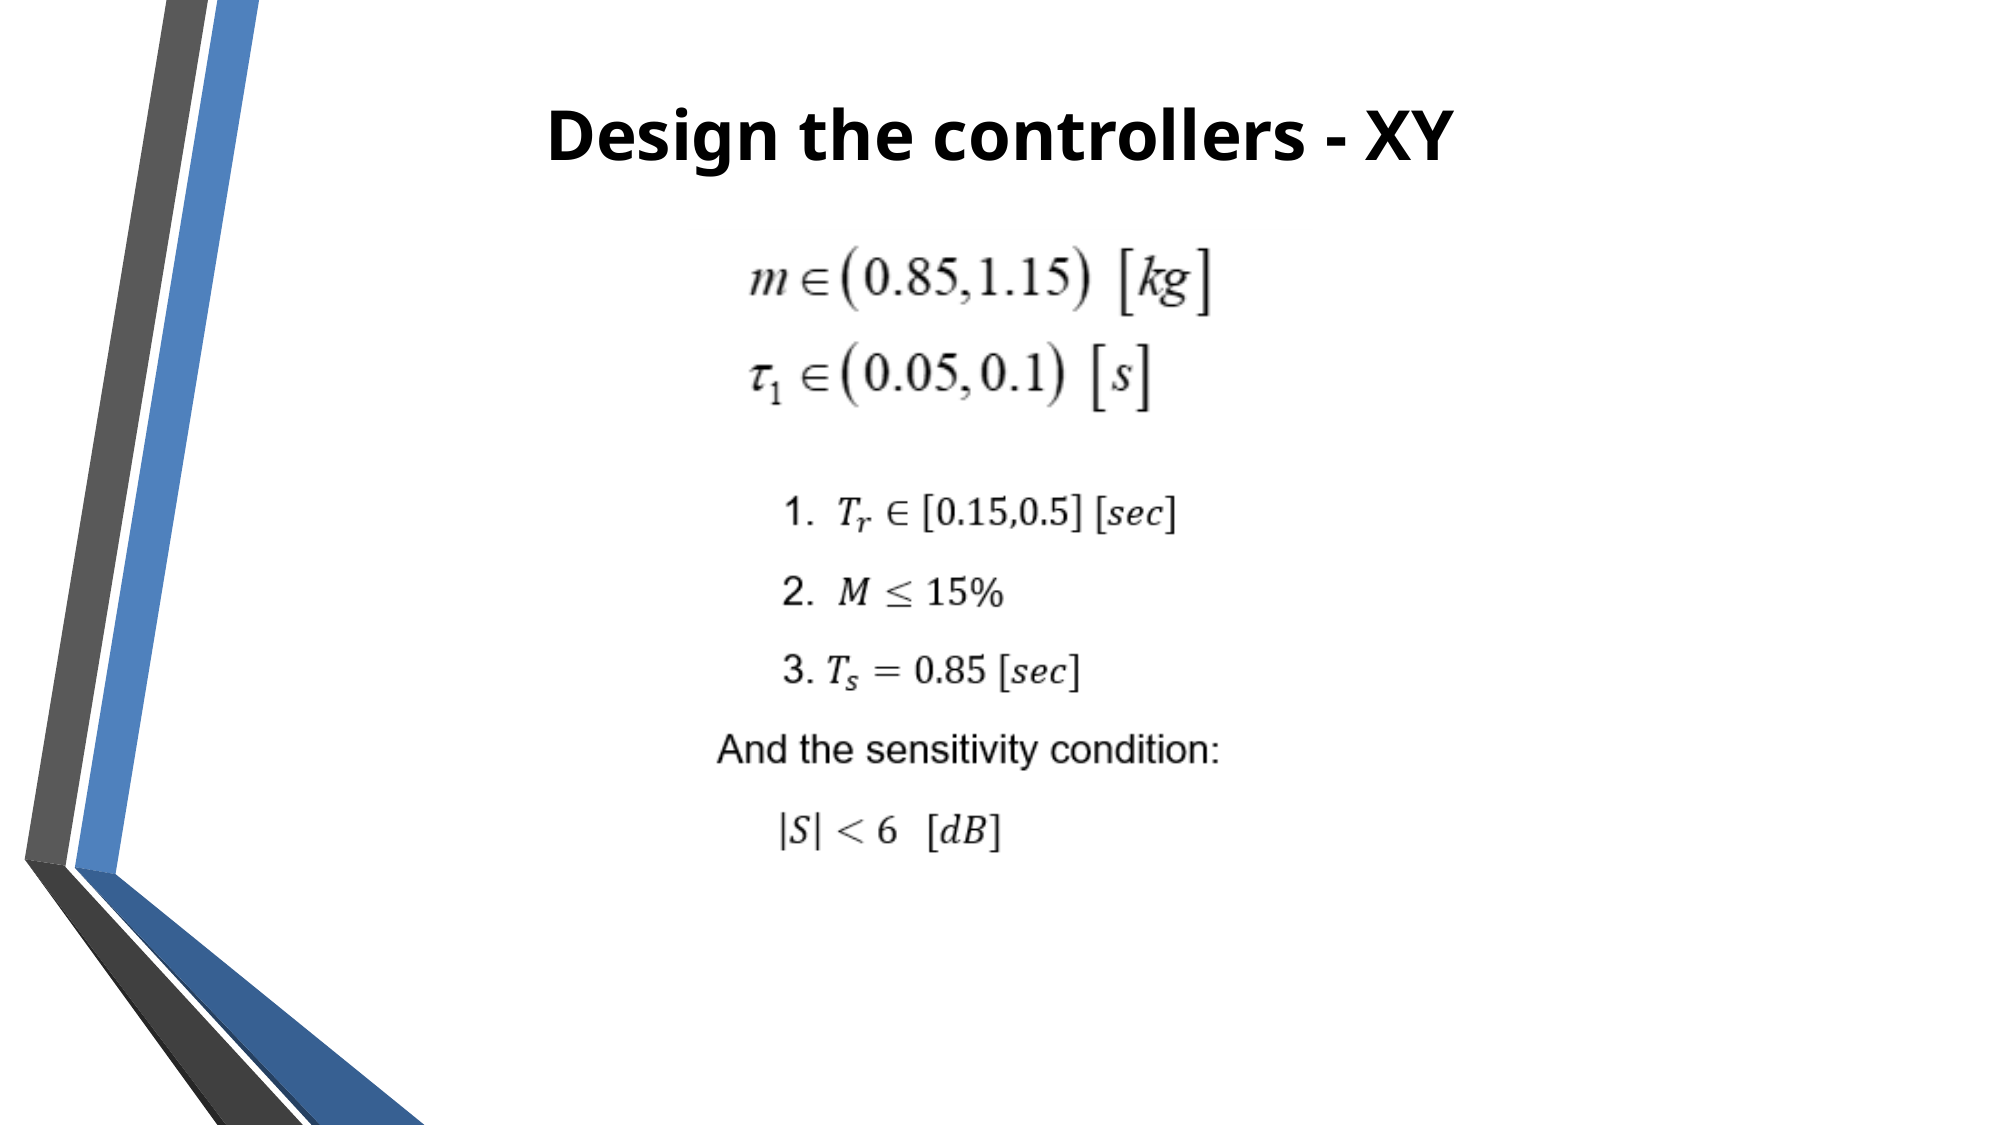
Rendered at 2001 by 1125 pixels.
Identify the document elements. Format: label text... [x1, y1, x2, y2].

picture [623, 469, 1377, 869]
picture [687, 228, 1313, 425]
title Design the controllers - XY [500, 56, 1499, 210]
